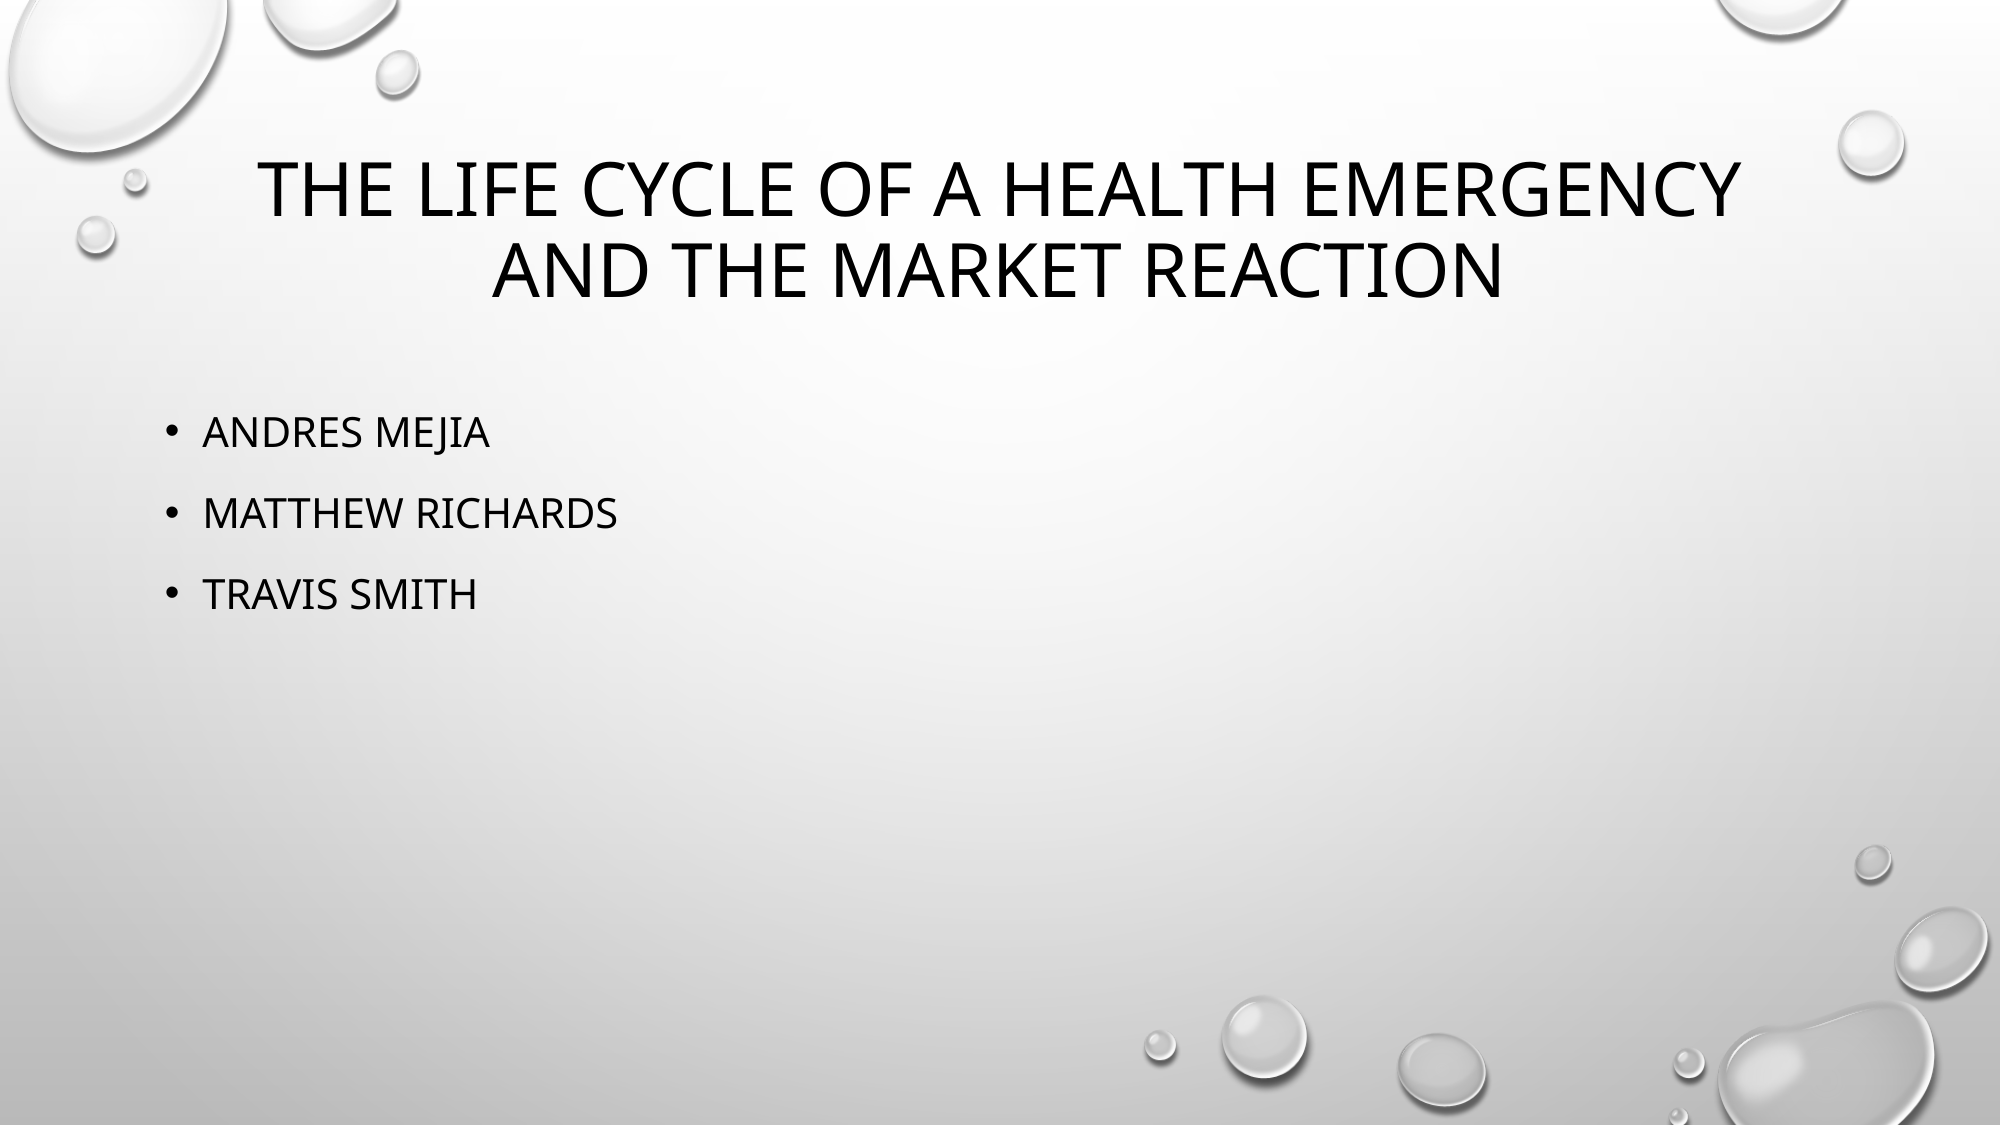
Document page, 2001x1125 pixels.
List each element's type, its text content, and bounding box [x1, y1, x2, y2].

list Andres mejia Matthew Richards Travis smith [149, 388, 1850, 950]
picture [0, 0, 2000, 1125]
title THE LIFE CYCLE OF A HEALTH EMERGENCY AND THE MARKET reaction [149, 101, 1851, 364]
